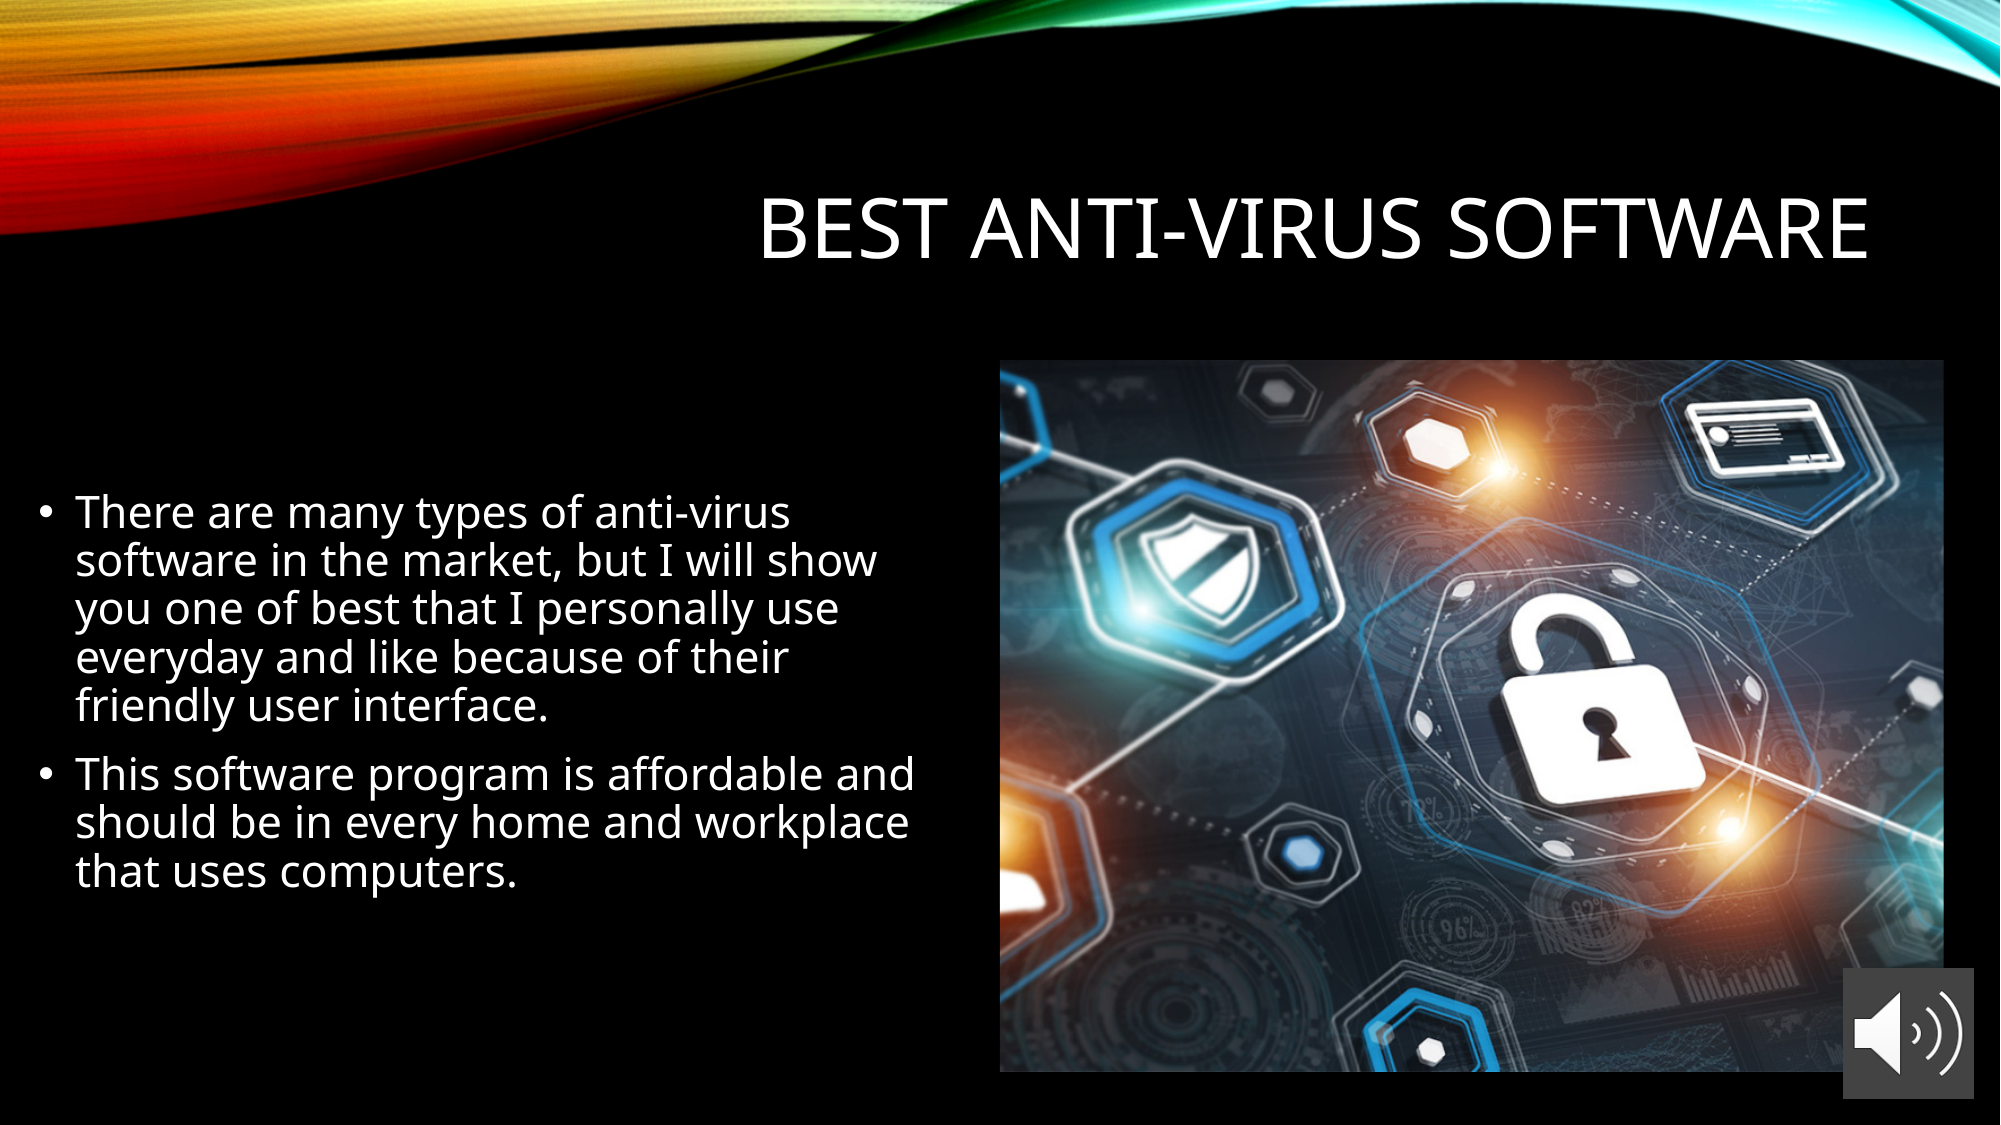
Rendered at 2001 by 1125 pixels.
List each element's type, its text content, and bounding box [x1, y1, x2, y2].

picture [999, 359, 1976, 1101]
title Best Anti-Virus Software [474, 125, 1888, 338]
picture [0, 0, 2000, 237]
list There are many types of anti-virus software in the market, but I will show you one of best that I personally use everyday and like because of their friendly user interface. This software program is affordable and should be in every home and workplace that uses computers. [23, 482, 978, 909]
